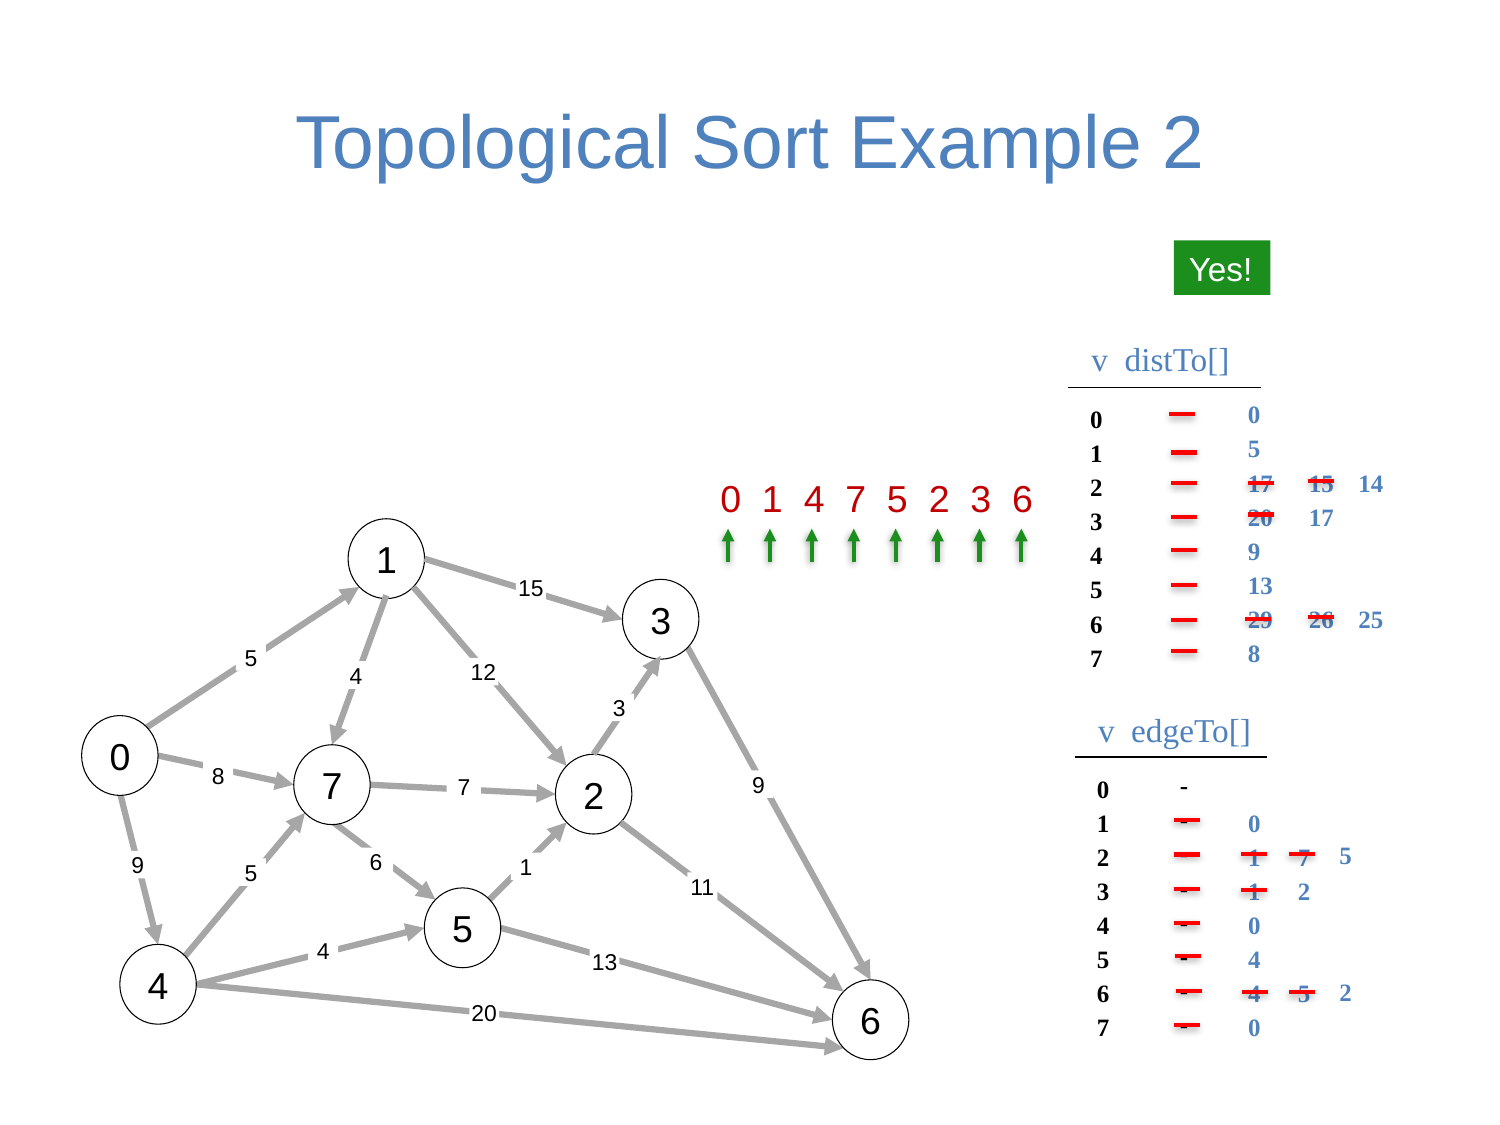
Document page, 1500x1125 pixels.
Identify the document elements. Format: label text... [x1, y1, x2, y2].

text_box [119, 795, 159, 945]
text_box Yes! [1173, 240, 1271, 295]
text_box 0 1 1 0 4 4 0 [1233, 765, 1284, 1050]
text_box 4 [117, 942, 190, 1027]
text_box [413, 586, 567, 767]
text_box 5 [422, 885, 503, 970]
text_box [593, 658, 661, 755]
text_box 3 [621, 577, 702, 662]
text_box 0 1 4 7 5 2 3 6 [705, 468, 1049, 528]
text_box 14 25 [1343, 391, 1407, 675]
text_box 0 1 2 3 4 5 6 7 [1082, 765, 1133, 1050]
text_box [687, 647, 871, 981]
text_box 0 [79, 713, 161, 798]
text_box 2 [554, 752, 634, 837]
text_box 0 5 17 20 9 13 29 8 [1233, 391, 1294, 675]
text_box 7 [292, 743, 373, 827]
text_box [146, 586, 360, 728]
text_box 7 2 5 [1283, 765, 1334, 1049]
text_box 1 [345, 516, 427, 601]
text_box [489, 822, 567, 900]
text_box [331, 598, 387, 746]
text_box 7 [446, 774, 481, 783]
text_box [500, 927, 833, 1021]
text_box 6 [846, 977, 911, 1062]
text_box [184, 812, 306, 957]
text_box 15 17 26 [1294, 391, 1343, 675]
text_box 0 1 2 3 4 5 6 7 [1075, 396, 1126, 680]
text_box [196, 984, 844, 1049]
text_box 5 2 [1324, 764, 1375, 1014]
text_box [157, 755, 294, 785]
text_box - - - - - - - - [1165, 765, 1215, 1046]
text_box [424, 558, 623, 620]
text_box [331, 824, 436, 900]
text_box v edgeTo[] [1083, 701, 1267, 756]
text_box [370, 784, 556, 795]
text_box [196, 927, 425, 985]
title Topological Sort Example 2 [75, 45, 1425, 233]
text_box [620, 822, 844, 992]
text_box v distTo[] [1076, 330, 1245, 386]
